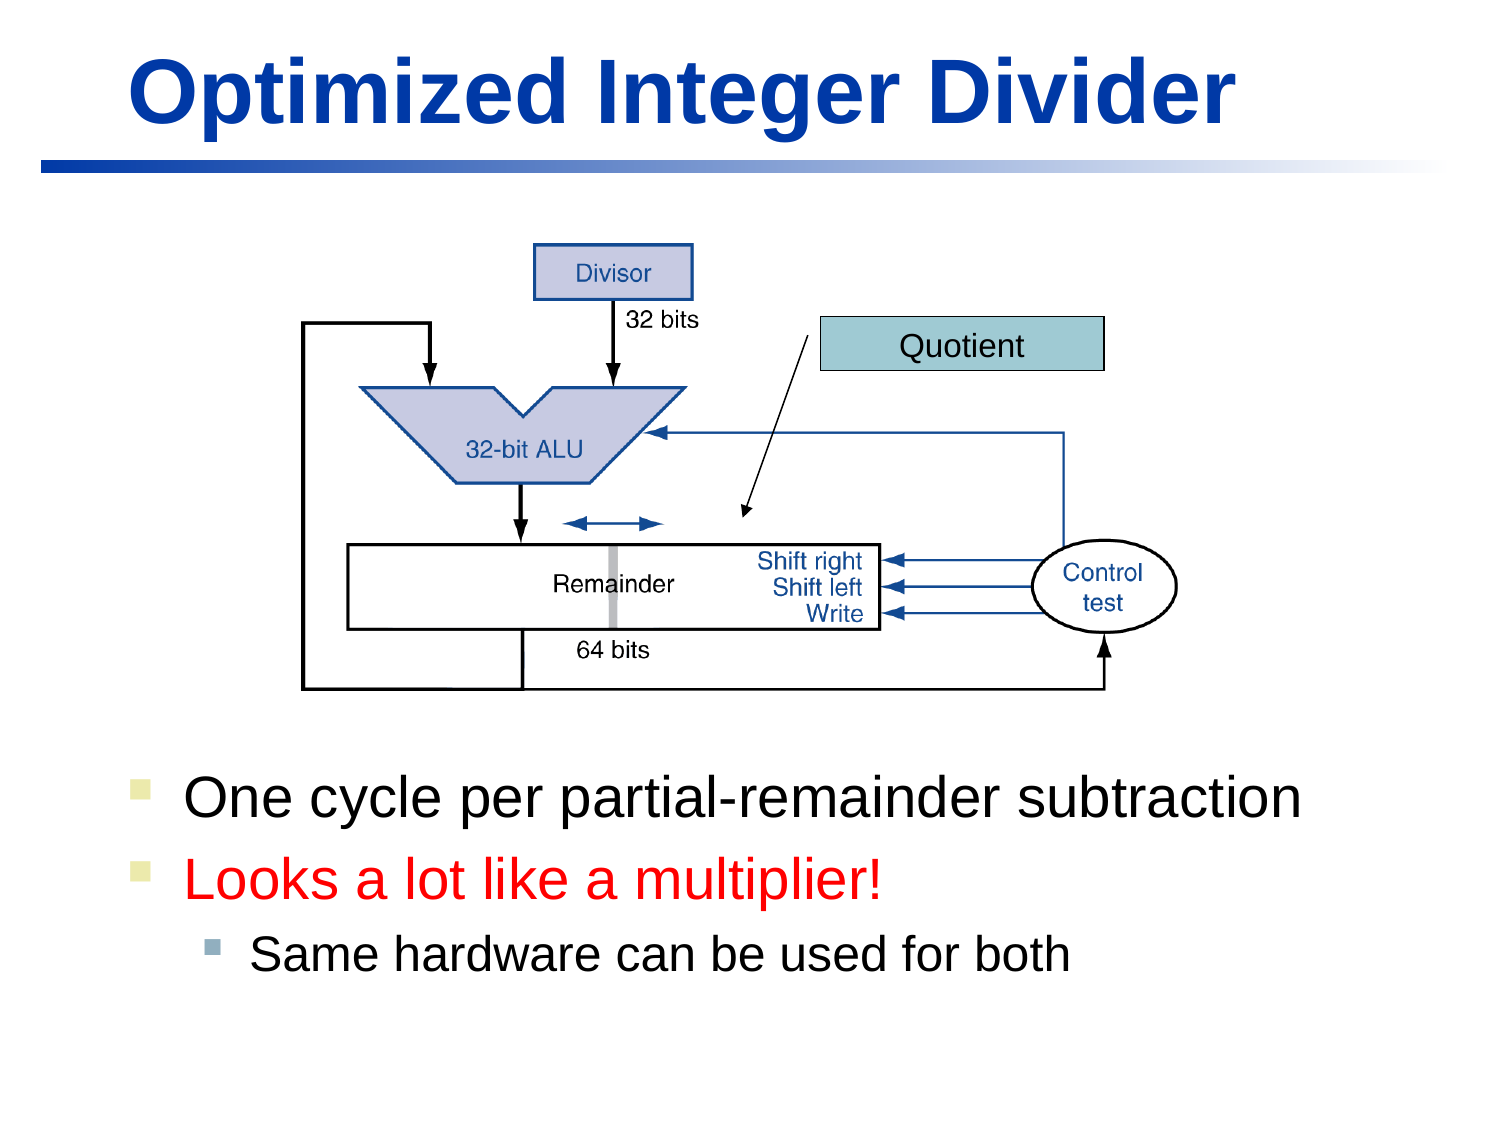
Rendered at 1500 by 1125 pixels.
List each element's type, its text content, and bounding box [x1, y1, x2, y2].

list One cycle per partial-remainder subtraction Looks a lot like a multiplier! Same hardware can be used for both [112, 751, 1469, 1024]
title Optimized Integer Divider [112, 23, 1468, 149]
picture [300, 243, 1178, 691]
